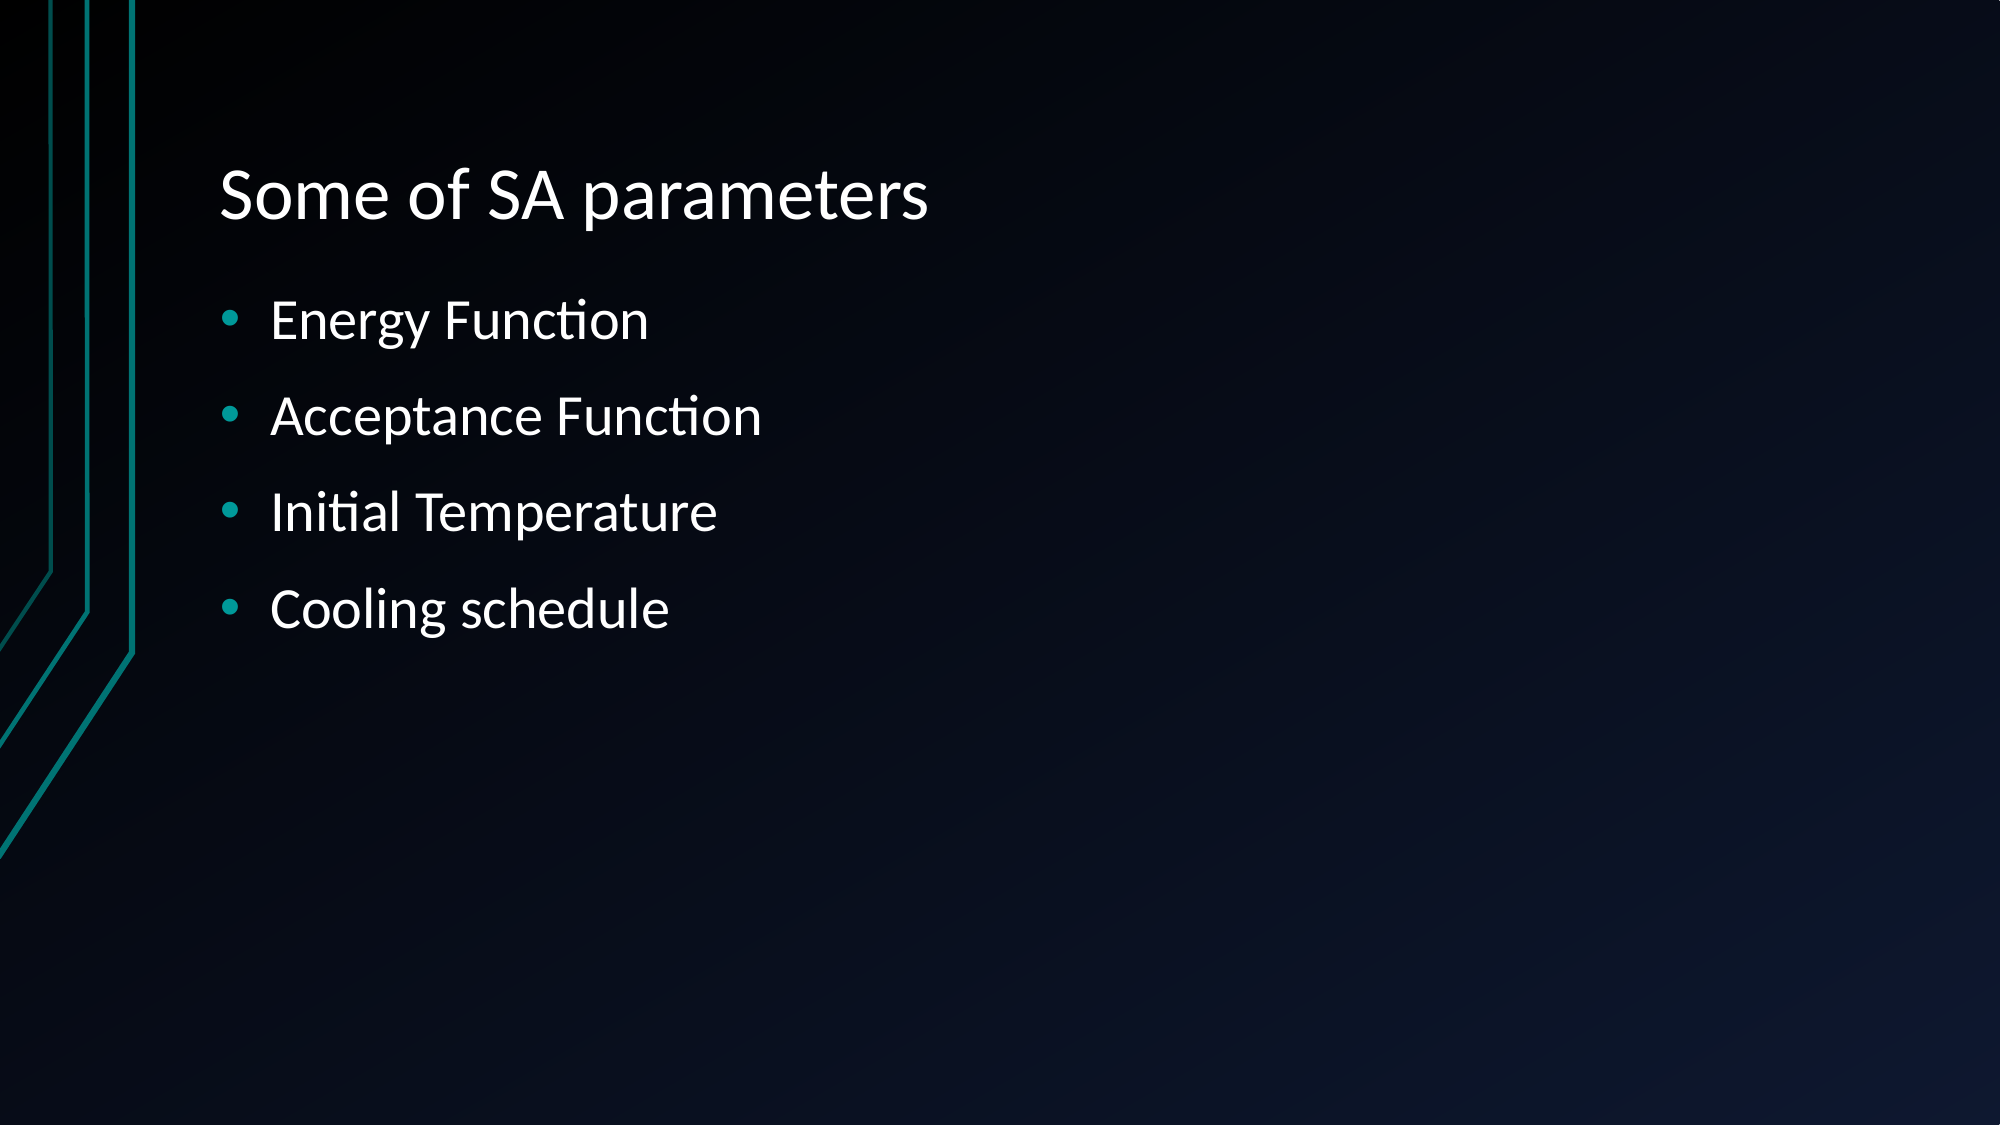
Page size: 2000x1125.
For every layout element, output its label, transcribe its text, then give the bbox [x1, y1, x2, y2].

title Some of SA parameters [199, 45, 1900, 246]
list Energy Function Acceptance Function Initial Temperature Cooling schedule [199, 279, 1900, 1012]
